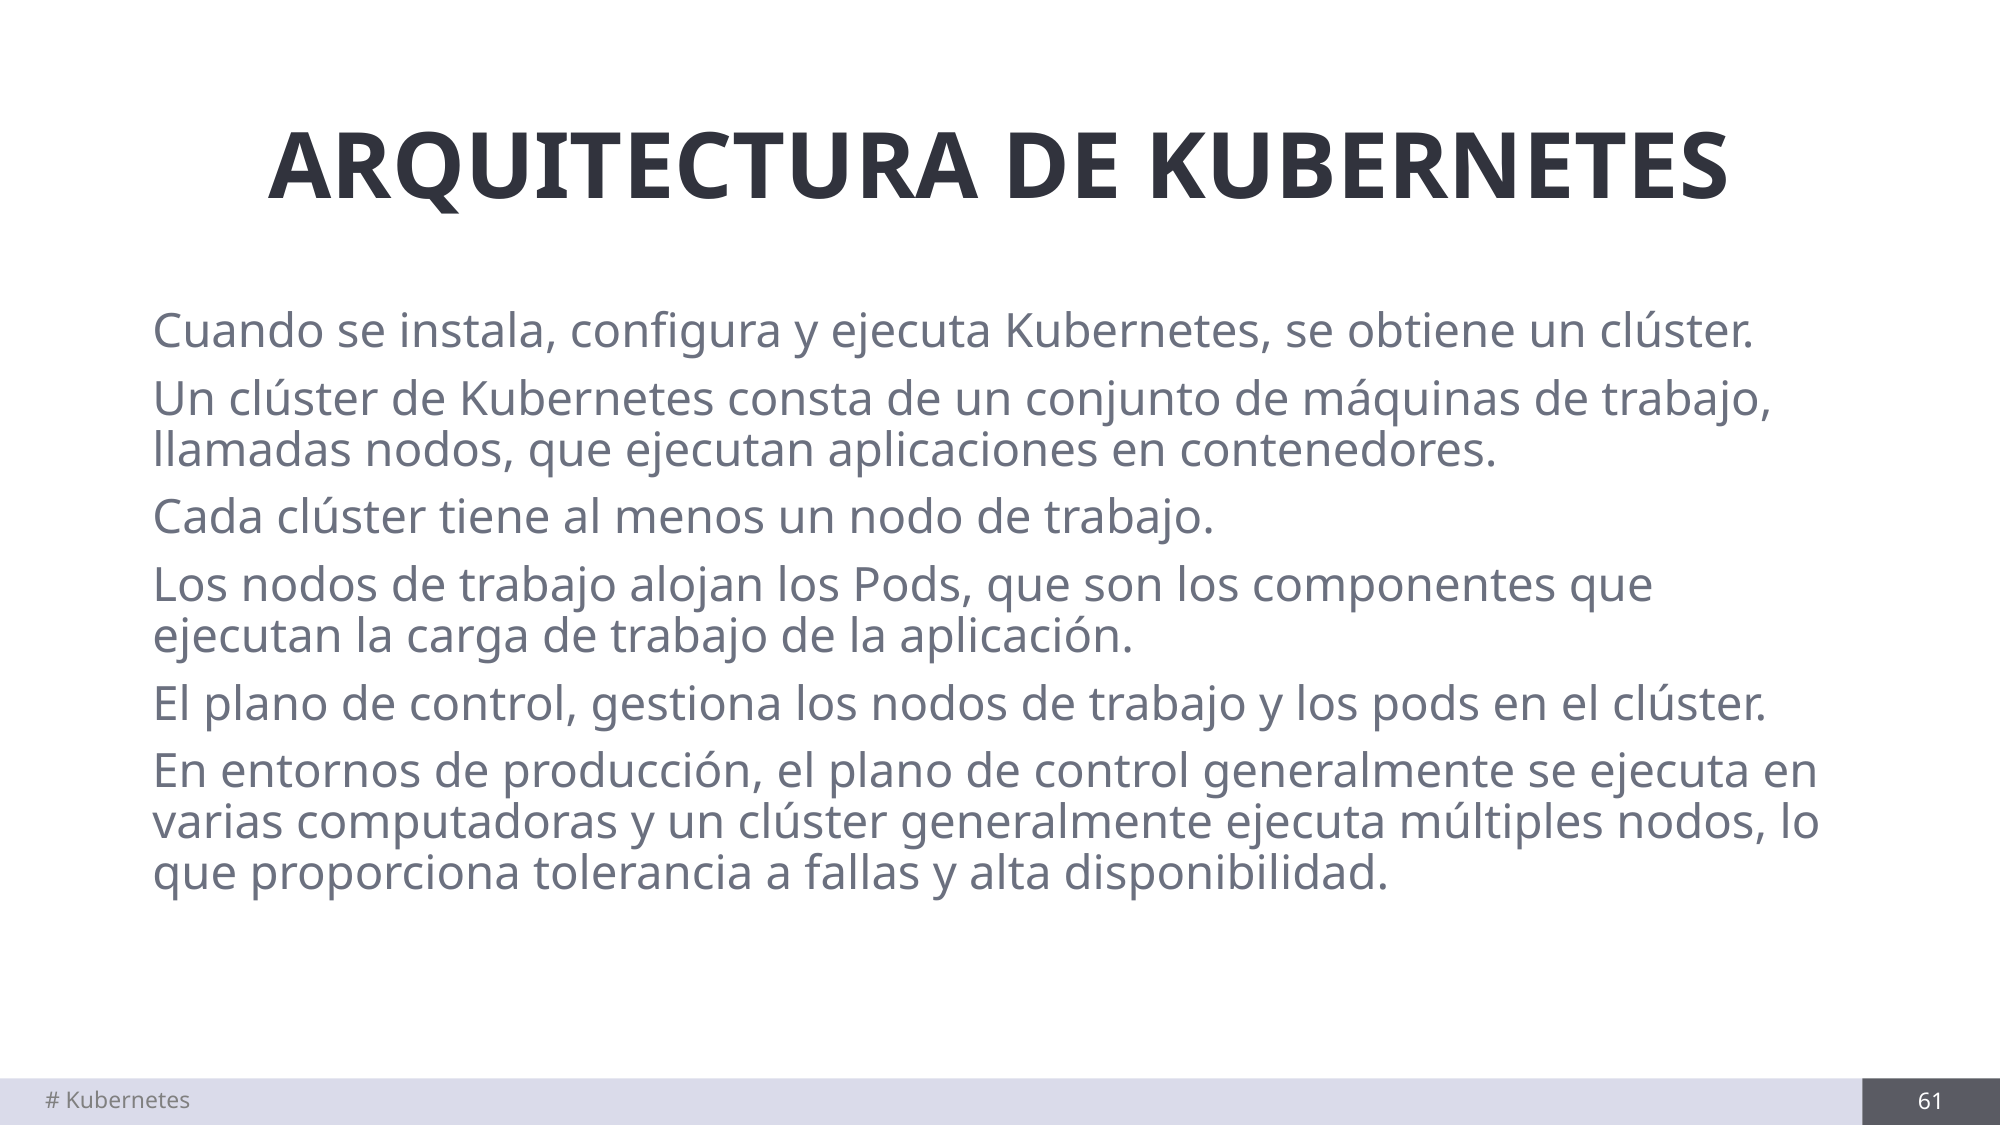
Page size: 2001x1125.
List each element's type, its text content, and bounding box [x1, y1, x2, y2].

slide_number 61 [1862, 1078, 2000, 1125]
footer # Kubernetes [0, 1078, 1862, 1125]
list Cuando se instala, configura y ejecuta Kubernetes, se obtiene un clúster. Un clúster de Kubernetes consta de un conjunto de máquinas de trabajo, llamadas nodos, que ejecutan aplicaciones en contenedores. Cada clúster tiene al menos un nodo de trabajo. Los nodos de trabajo alojan los Pods, que son los componentes que ejecutan la carga de trabajo de la aplicación. El plano de control, gestiona los nodos de trabajo y los pods en el clúster. En entornos de producción, el plano de control generalmente se ejecuta en varias computadoras y un clúster generalmente ejecuta múltiples nodos, lo que proporciona tolerancia a fallas y alta disponibilidad. [137, 299, 1863, 1014]
title ARQUITECTURA DE KUBERNETES [137, 59, 1863, 278]
